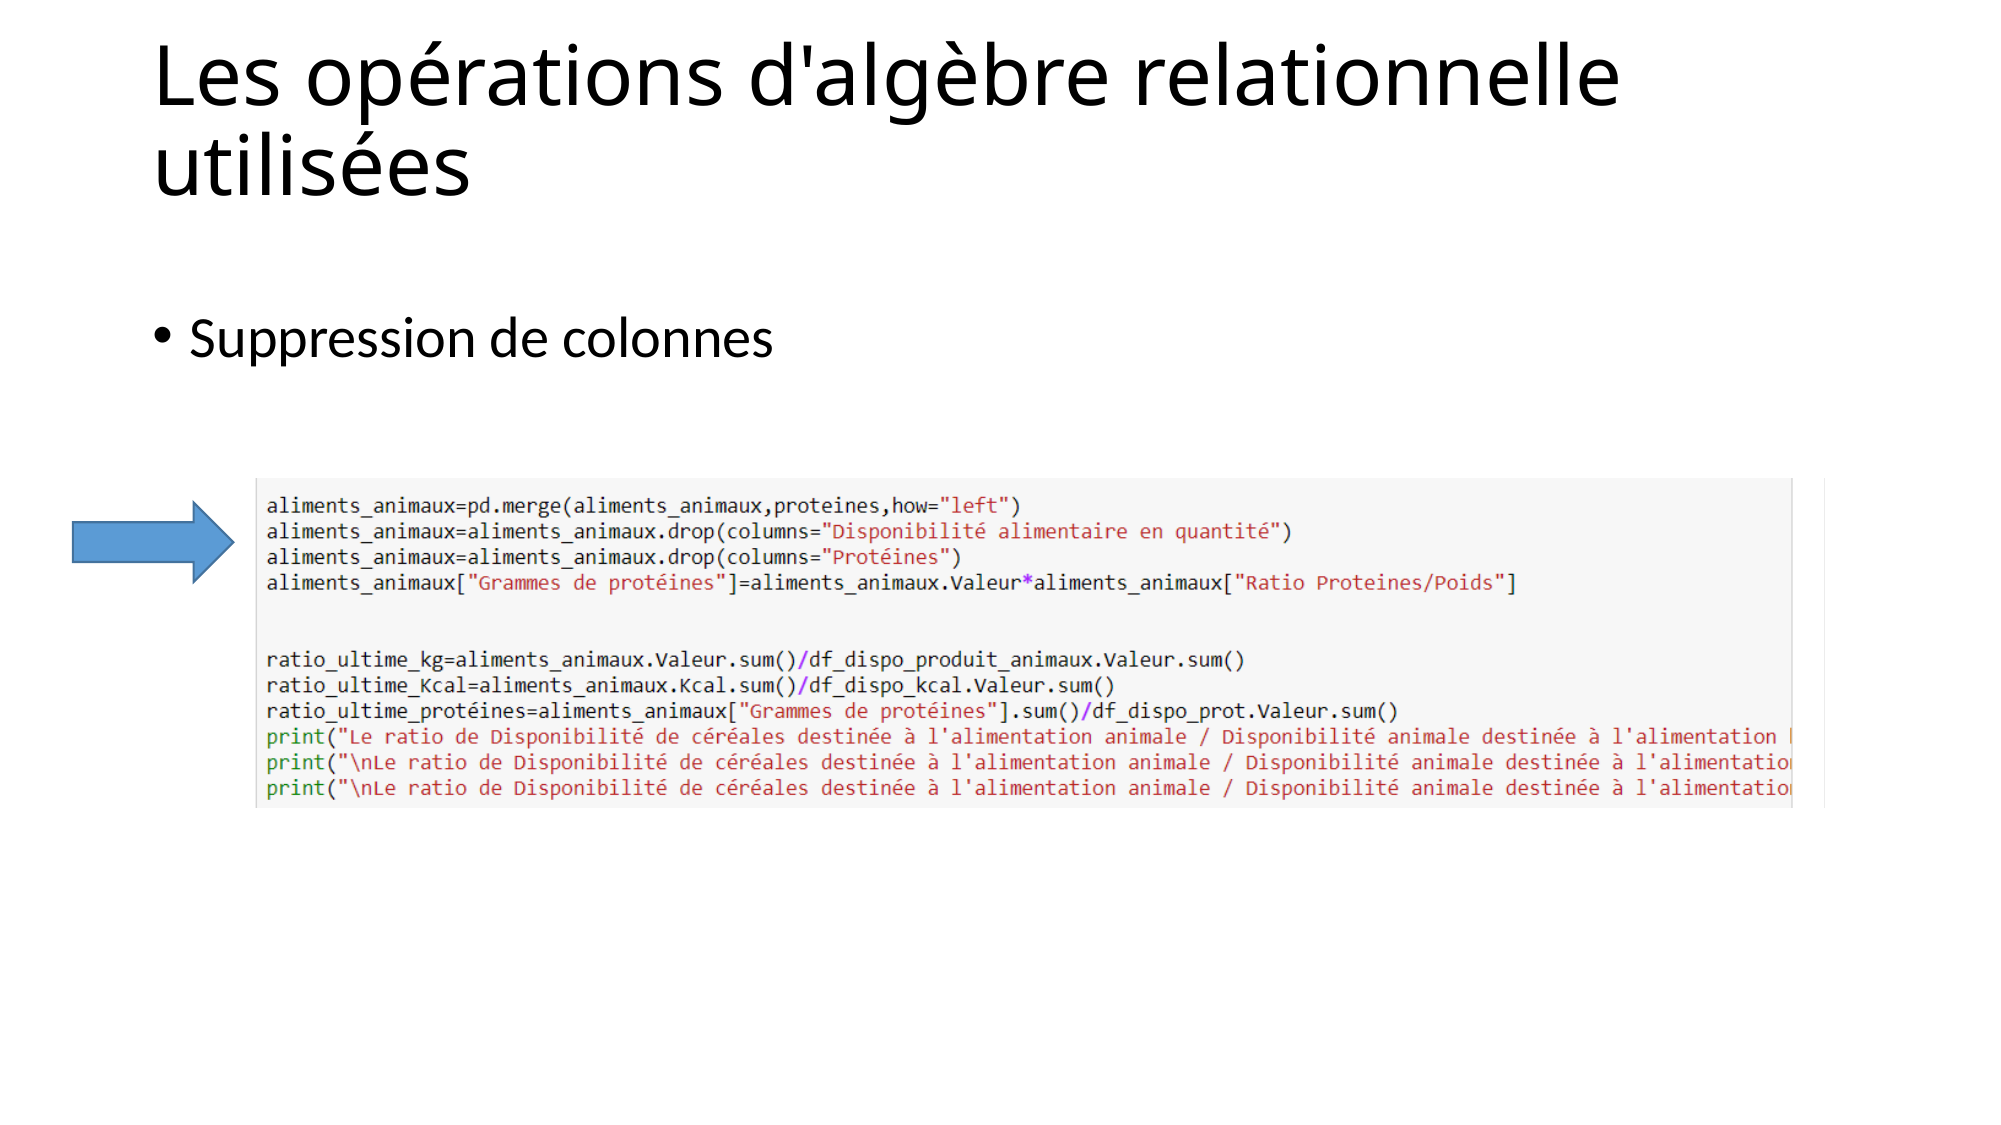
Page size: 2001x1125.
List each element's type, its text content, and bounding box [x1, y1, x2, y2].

text_box [71, 499, 235, 585]
picture [248, 478, 1825, 808]
title Les opérations d'algèbre relationnelle utilisées [137, 59, 1863, 278]
list Suppression de colonnes [137, 299, 1863, 1014]
